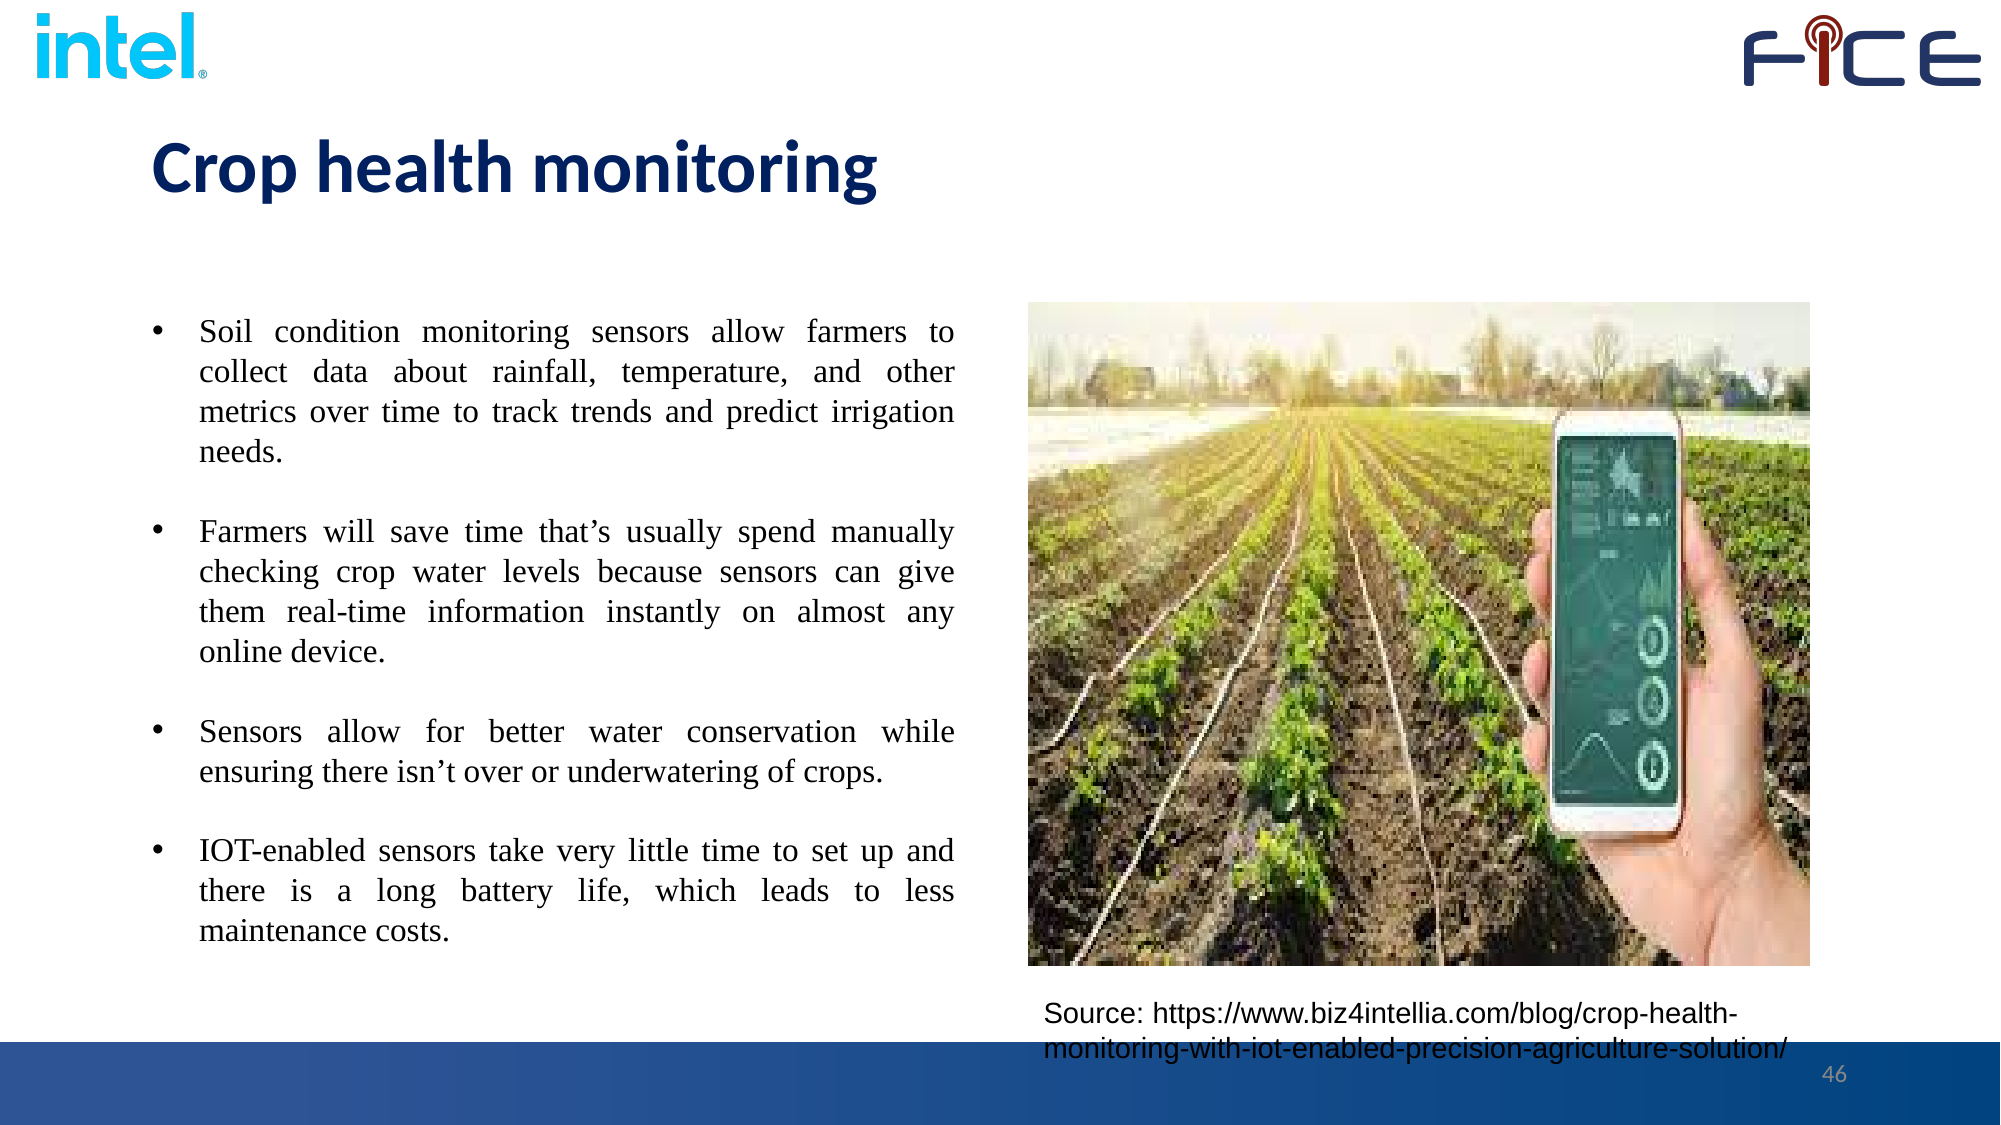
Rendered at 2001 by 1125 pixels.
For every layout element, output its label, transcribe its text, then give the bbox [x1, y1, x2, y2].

picture [1744, 15, 1981, 86]
title Crop health monitoring [137, 59, 1863, 278]
picture [142, 43, 164, 51]
picture [1028, 302, 1810, 966]
picture [35, 11, 208, 80]
text_box Source: https://www.biz4intellia.com/blog/crop-health-monitoring-with-iot-enabled-precision-agriculture-solution/ [1028, 986, 1863, 1072]
slide_number 46 [1412, 1072, 1863, 1103]
text_box Soil condition monitoring sensors allow farmers to collect data about rainfall, temperature, and other metrics over time to track trends and predict irrigation needs. Farmers will save time that’s usually spend manually checking crop water levels because sensors can give them real-time information instantly on almost any online device. Sensors allow for better water conservation while ensuring there isn’t over or underwatering of crops. IOT-enabled sensors take very little time to set up and there is a long battery life, which leads to less maintenance costs. [137, 302, 971, 956]
